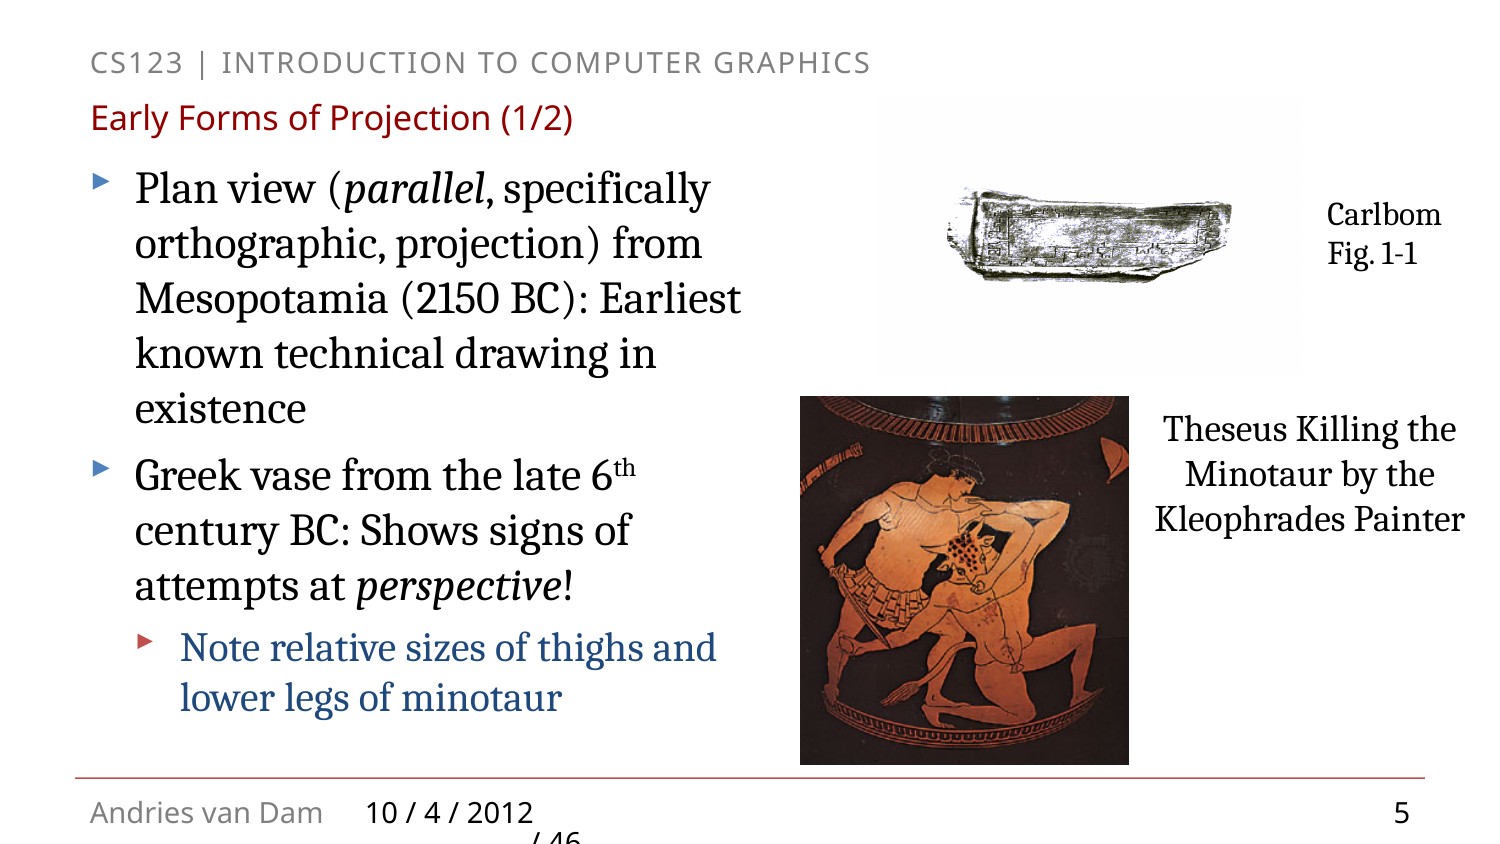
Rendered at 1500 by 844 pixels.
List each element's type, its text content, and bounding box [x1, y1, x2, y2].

picture [799, 396, 1129, 765]
slide_number 5 [1224, 787, 1425, 827]
footer 10 / 4 / 2012 / 46 [350, 787, 1213, 827]
picture [876, 96, 1304, 375]
text_box Theseus Killing the Minotaur by the Kleophrades Painter [1129, 396, 1496, 547]
text_box Carlbom Fig. 1-1 [1312, 184, 1499, 279]
title Early Forms of Projection (1/2) [75, 88, 1425, 146]
list Plan view (parallel, specifically orthographic, projection) from Mesopotamia (2150 BC): Earliest known technical drawing in existence Greek vase from the late 6th century BC: Shows signs of attempts at perspective! Note relative sizes of thighs and lower legs of minotaur [75, 150, 775, 769]
